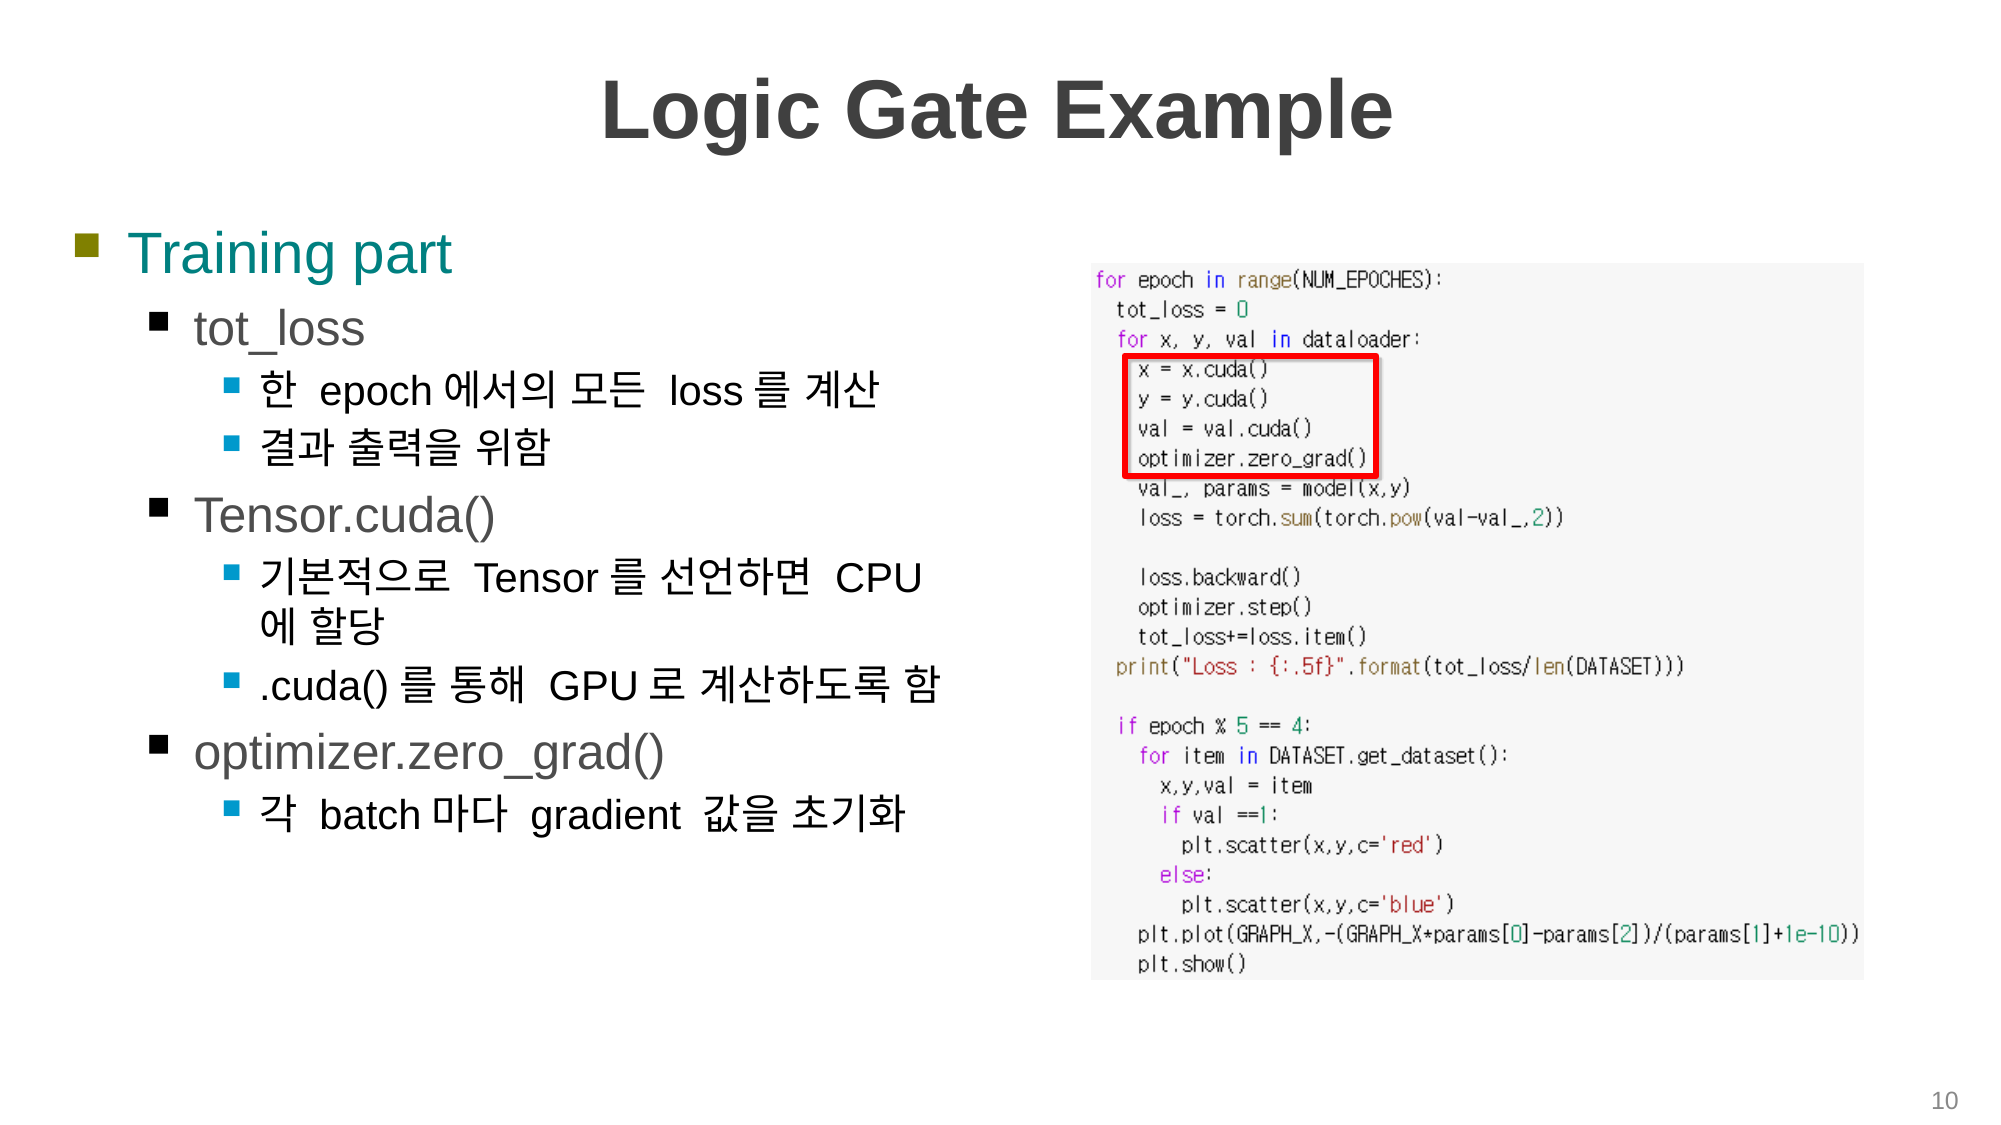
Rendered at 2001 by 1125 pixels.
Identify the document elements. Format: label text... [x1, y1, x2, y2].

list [1091, 263, 1864, 980]
title Logic Gate Example [54, 24, 1941, 185]
slide_number 10 [1897, 1081, 1993, 1123]
list Training part tot_loss 한 epoch에서의 모든 loss를 계산 결과 출력을 위함 Tensor.cuda() 기본적으로 Tensor를 선언하면 CPU에 할당 .cuda()를 통해 GPU로 계산하도록 함 optimizer.zero_grad() 각 batch마다 gradient 값을 초기화 [56, 207, 969, 1036]
